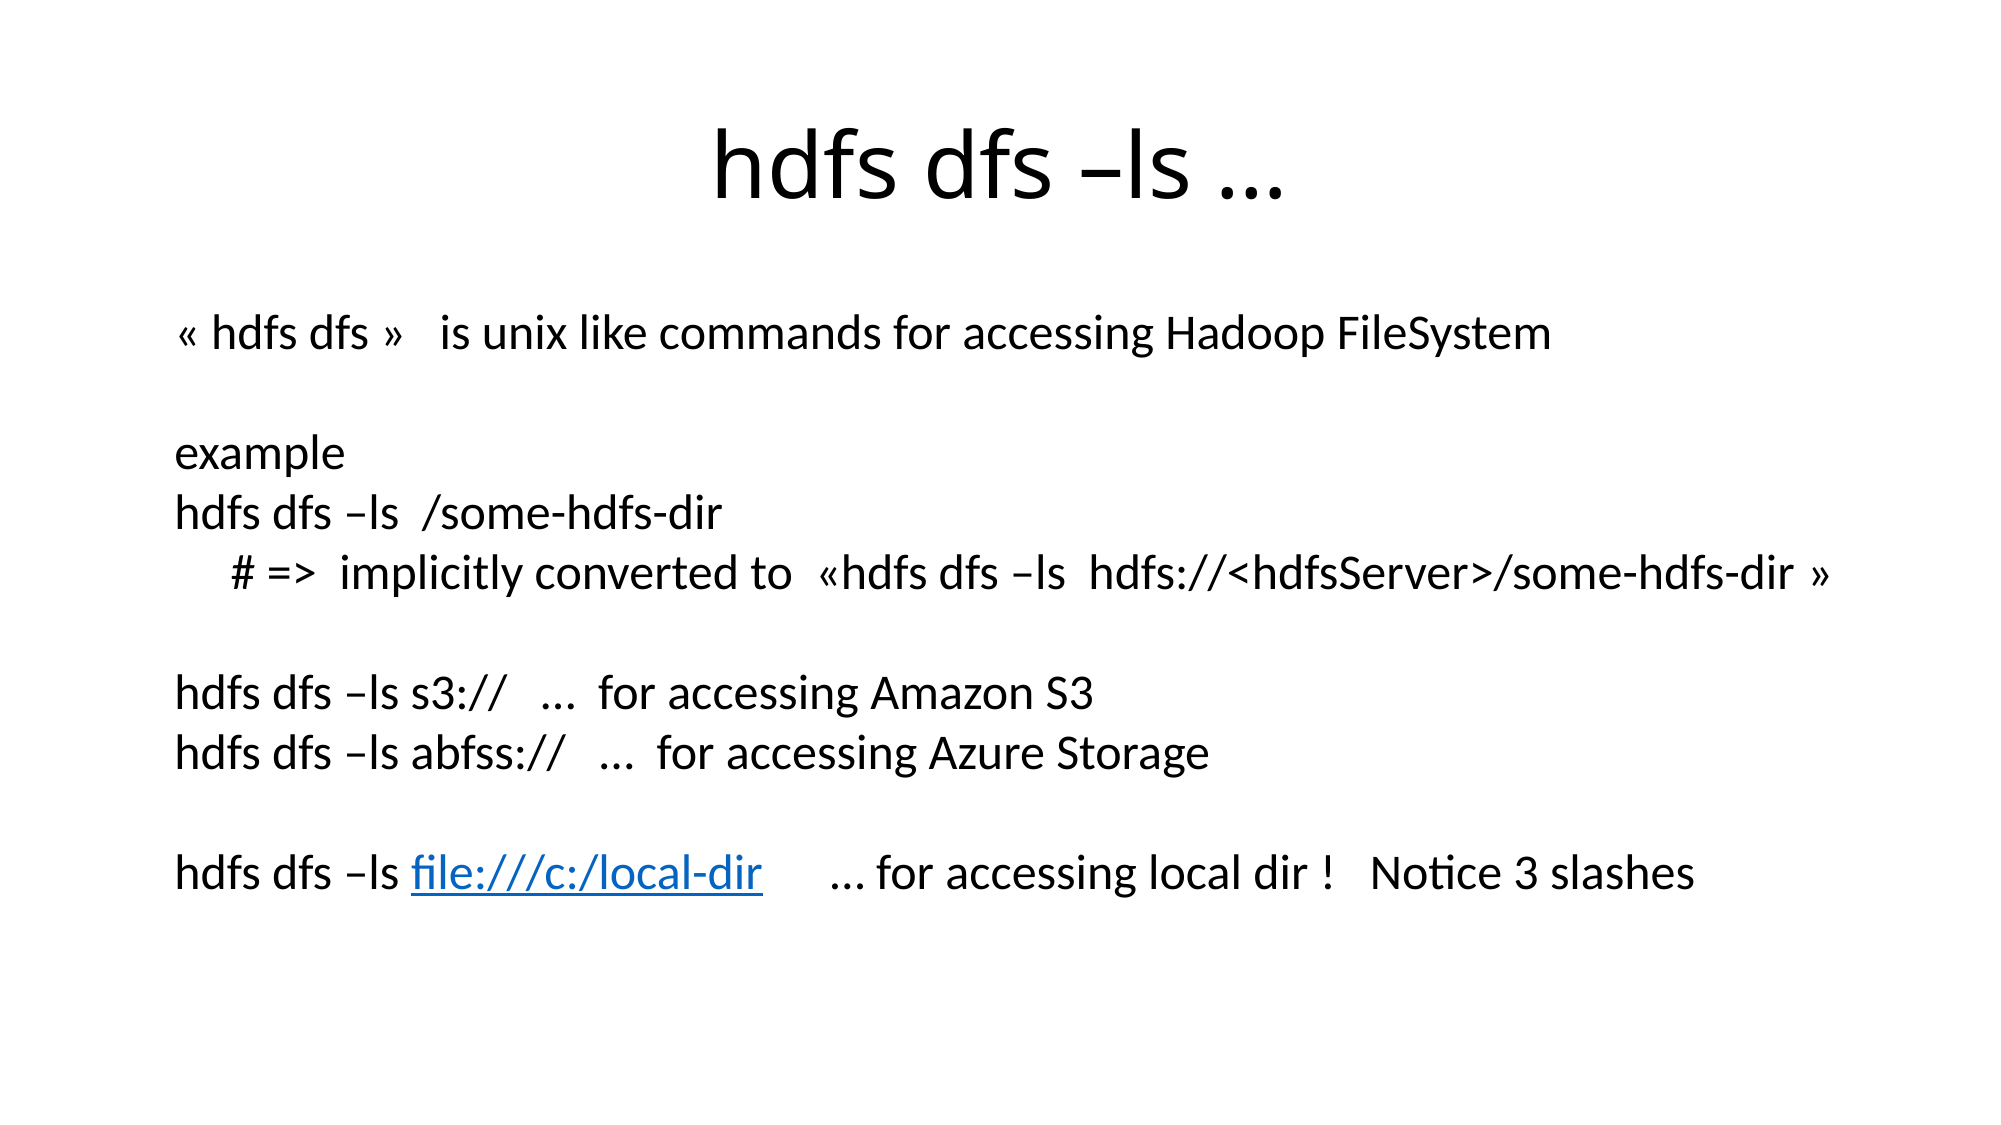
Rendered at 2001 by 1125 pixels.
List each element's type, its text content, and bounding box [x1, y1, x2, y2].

text_box « hdfs dfs » is unix like commands for accessing Hadoop FileSystem example hdfs dfs –ls /some-hdfs-dir # => implicitly converted to «hdfs dfs –ls hdfs://<hdfsServer>/some-hdfs-dir » hdfs dfs –ls s3:// … for accessing Amazon S3 hdfs dfs –ls abfss:// … for accessing Azure Storage hdfs dfs –ls file:///c:/local-dir … for accessing local dir ! Notice 3 slashes [159, 291, 1848, 907]
title hdfs dfs –ls … [137, 59, 1863, 278]
